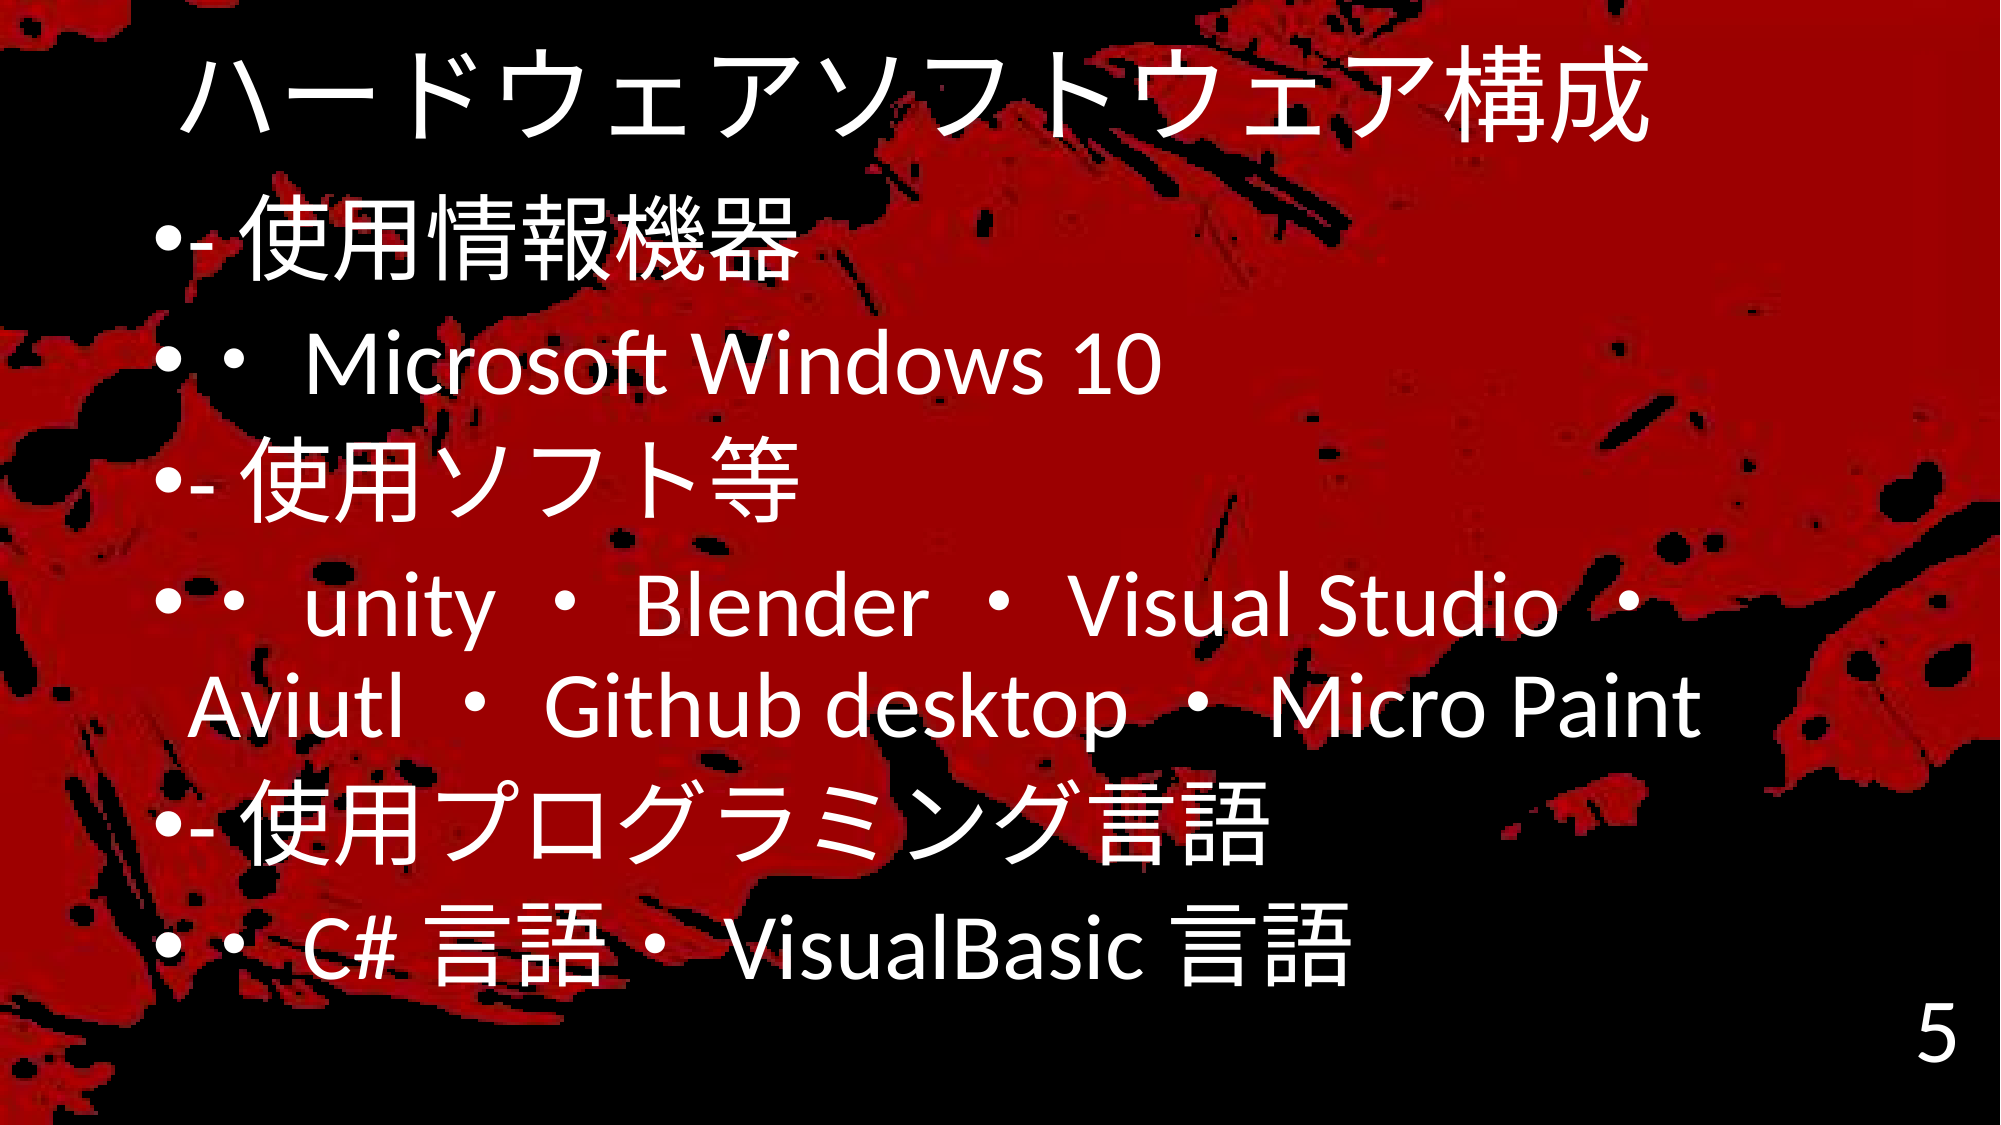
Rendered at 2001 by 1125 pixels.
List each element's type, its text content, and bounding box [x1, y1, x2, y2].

list -使用情報機器 ・Microsoft Windows 10 -使用ソフト等 ・unity・Blender・Visual Studio・Aviutl・Github desktop・Micro Paint -使用プログラミング言語 ・C#言語・VisualBasic言語 [137, 184, 2000, 1014]
slide_number 5 [1525, 995, 1976, 1056]
title ハードウェアソフトウェア構成 [157, 33, 1883, 184]
picture [0, 0, 2000, 1125]
